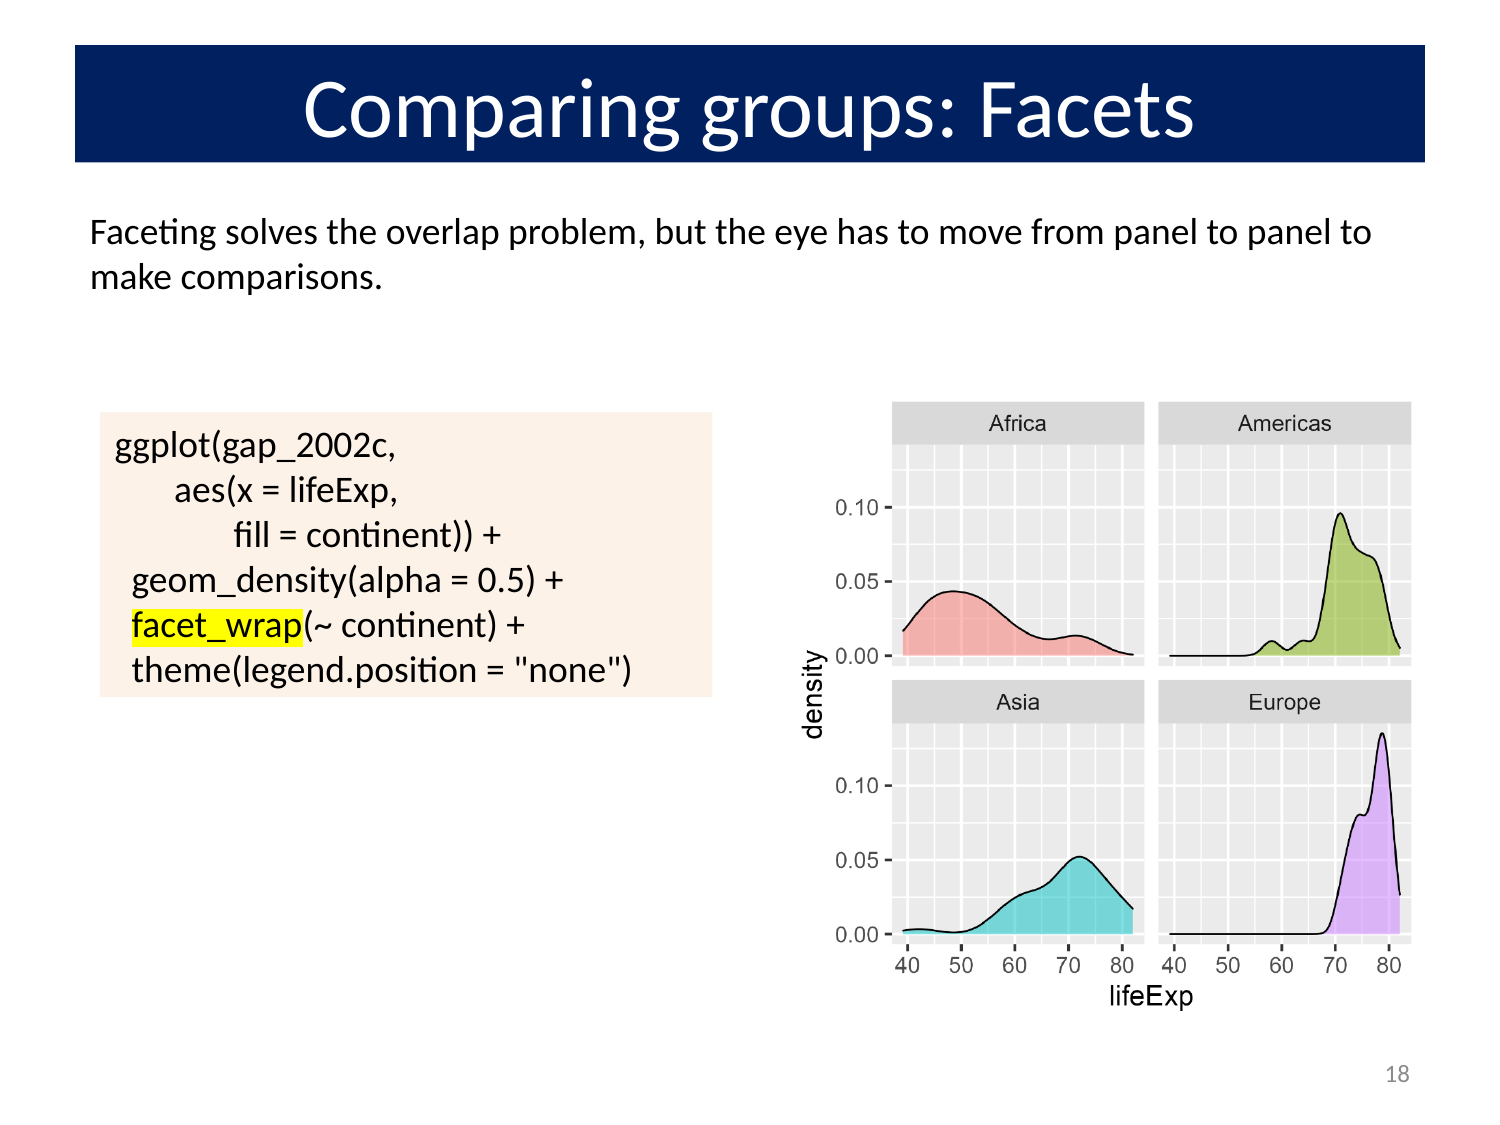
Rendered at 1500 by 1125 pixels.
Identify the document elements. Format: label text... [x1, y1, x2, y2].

picture [787, 387, 1426, 1026]
title Comparing groups: Facets [75, 45, 1425, 163]
slide_number 18 [1074, 1042, 1425, 1103]
text_box Faceting solves the overlap problem, but the eye has to move from panel to panel to make comparisons. [74, 199, 1425, 305]
text_box ggplot(gap_2002c, aes(x = lifeExp, fill = continent)) + geom_density(alpha = 0.5) + facet_wrap(~ continent) + theme(legend.position = "none") [99, 412, 713, 698]
